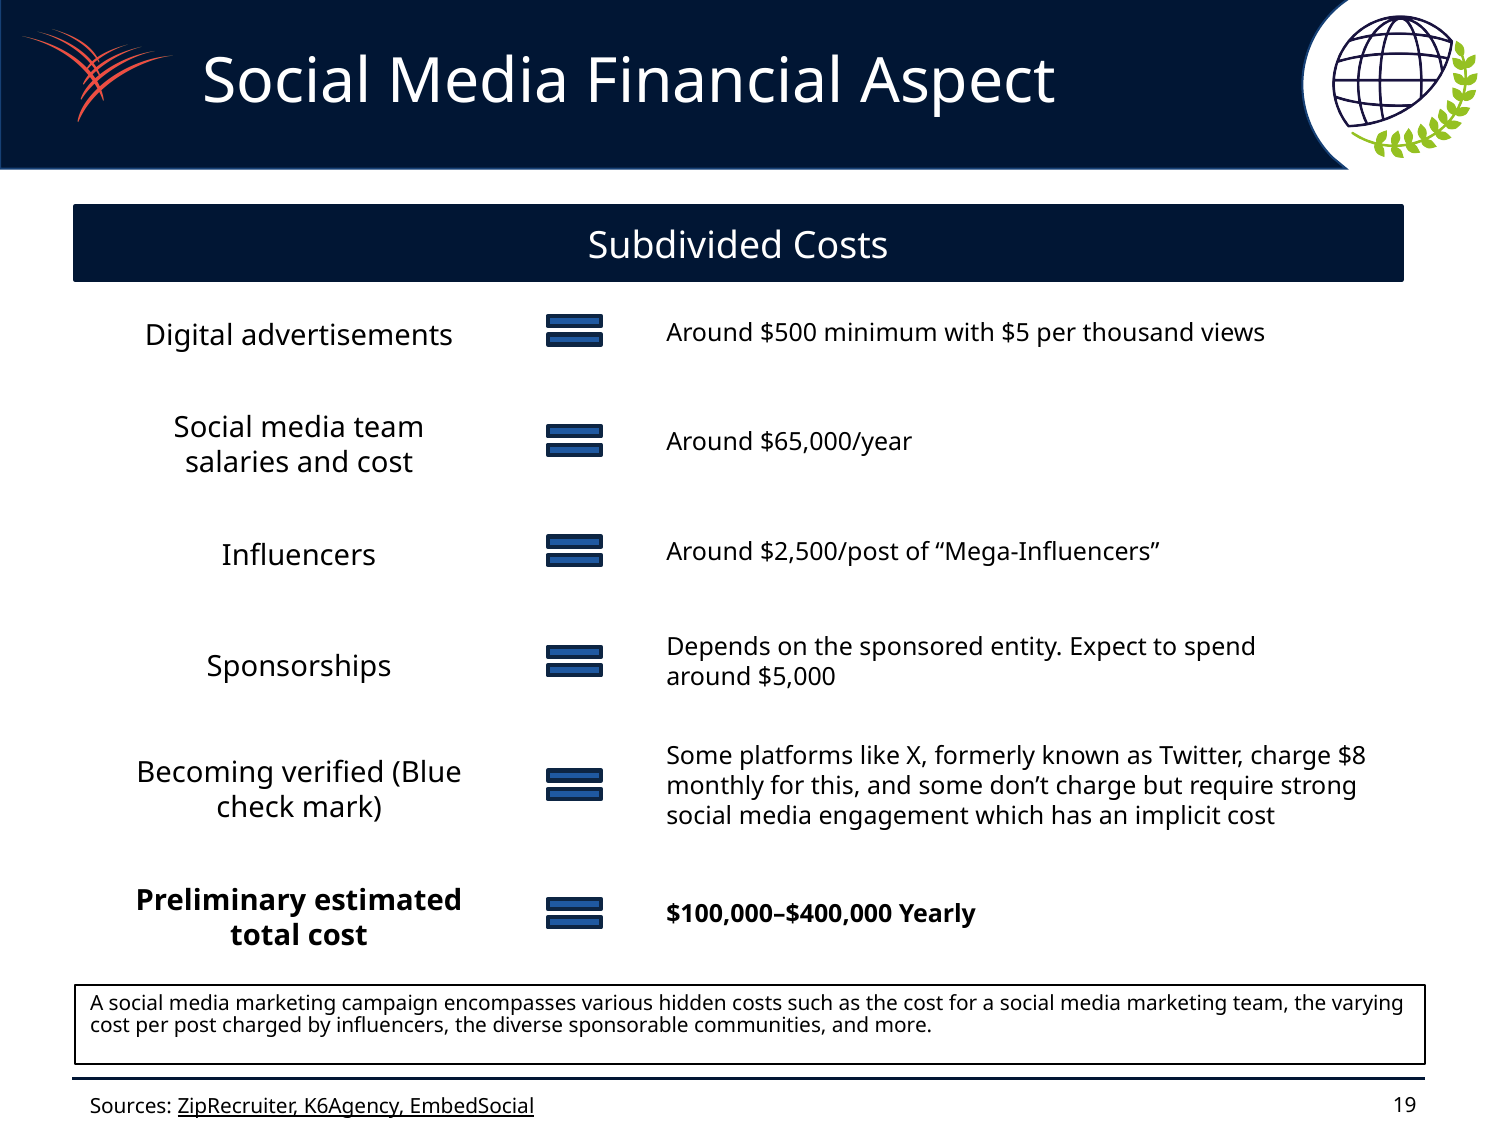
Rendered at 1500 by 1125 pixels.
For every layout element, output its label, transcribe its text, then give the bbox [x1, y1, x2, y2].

text_box Social Media Financial Aspect [194, 26, 1313, 138]
picture [0, 12, 192, 134]
slide_number 19 [1291, 1085, 1432, 1125]
picture [1332, 15, 1478, 158]
text_box Subdivided Costs [74, 206, 1402, 280]
text_box Sources: ZipRecruiter, K6Agency, EmbedSocial [74, 1085, 625, 1125]
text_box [100, 510, 1209, 591]
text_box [100, 400, 1009, 481]
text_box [100, 731, 1426, 839]
list A social media marketing campaign encompasses various hidden costs such as the cost for a social media marketing team, the varying cost per post charged by influencers, the diverse sponsorable communities, and more. [75, 984, 1425, 1065]
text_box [100, 873, 1426, 953]
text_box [100, 290, 1346, 371]
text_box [100, 621, 1346, 701]
